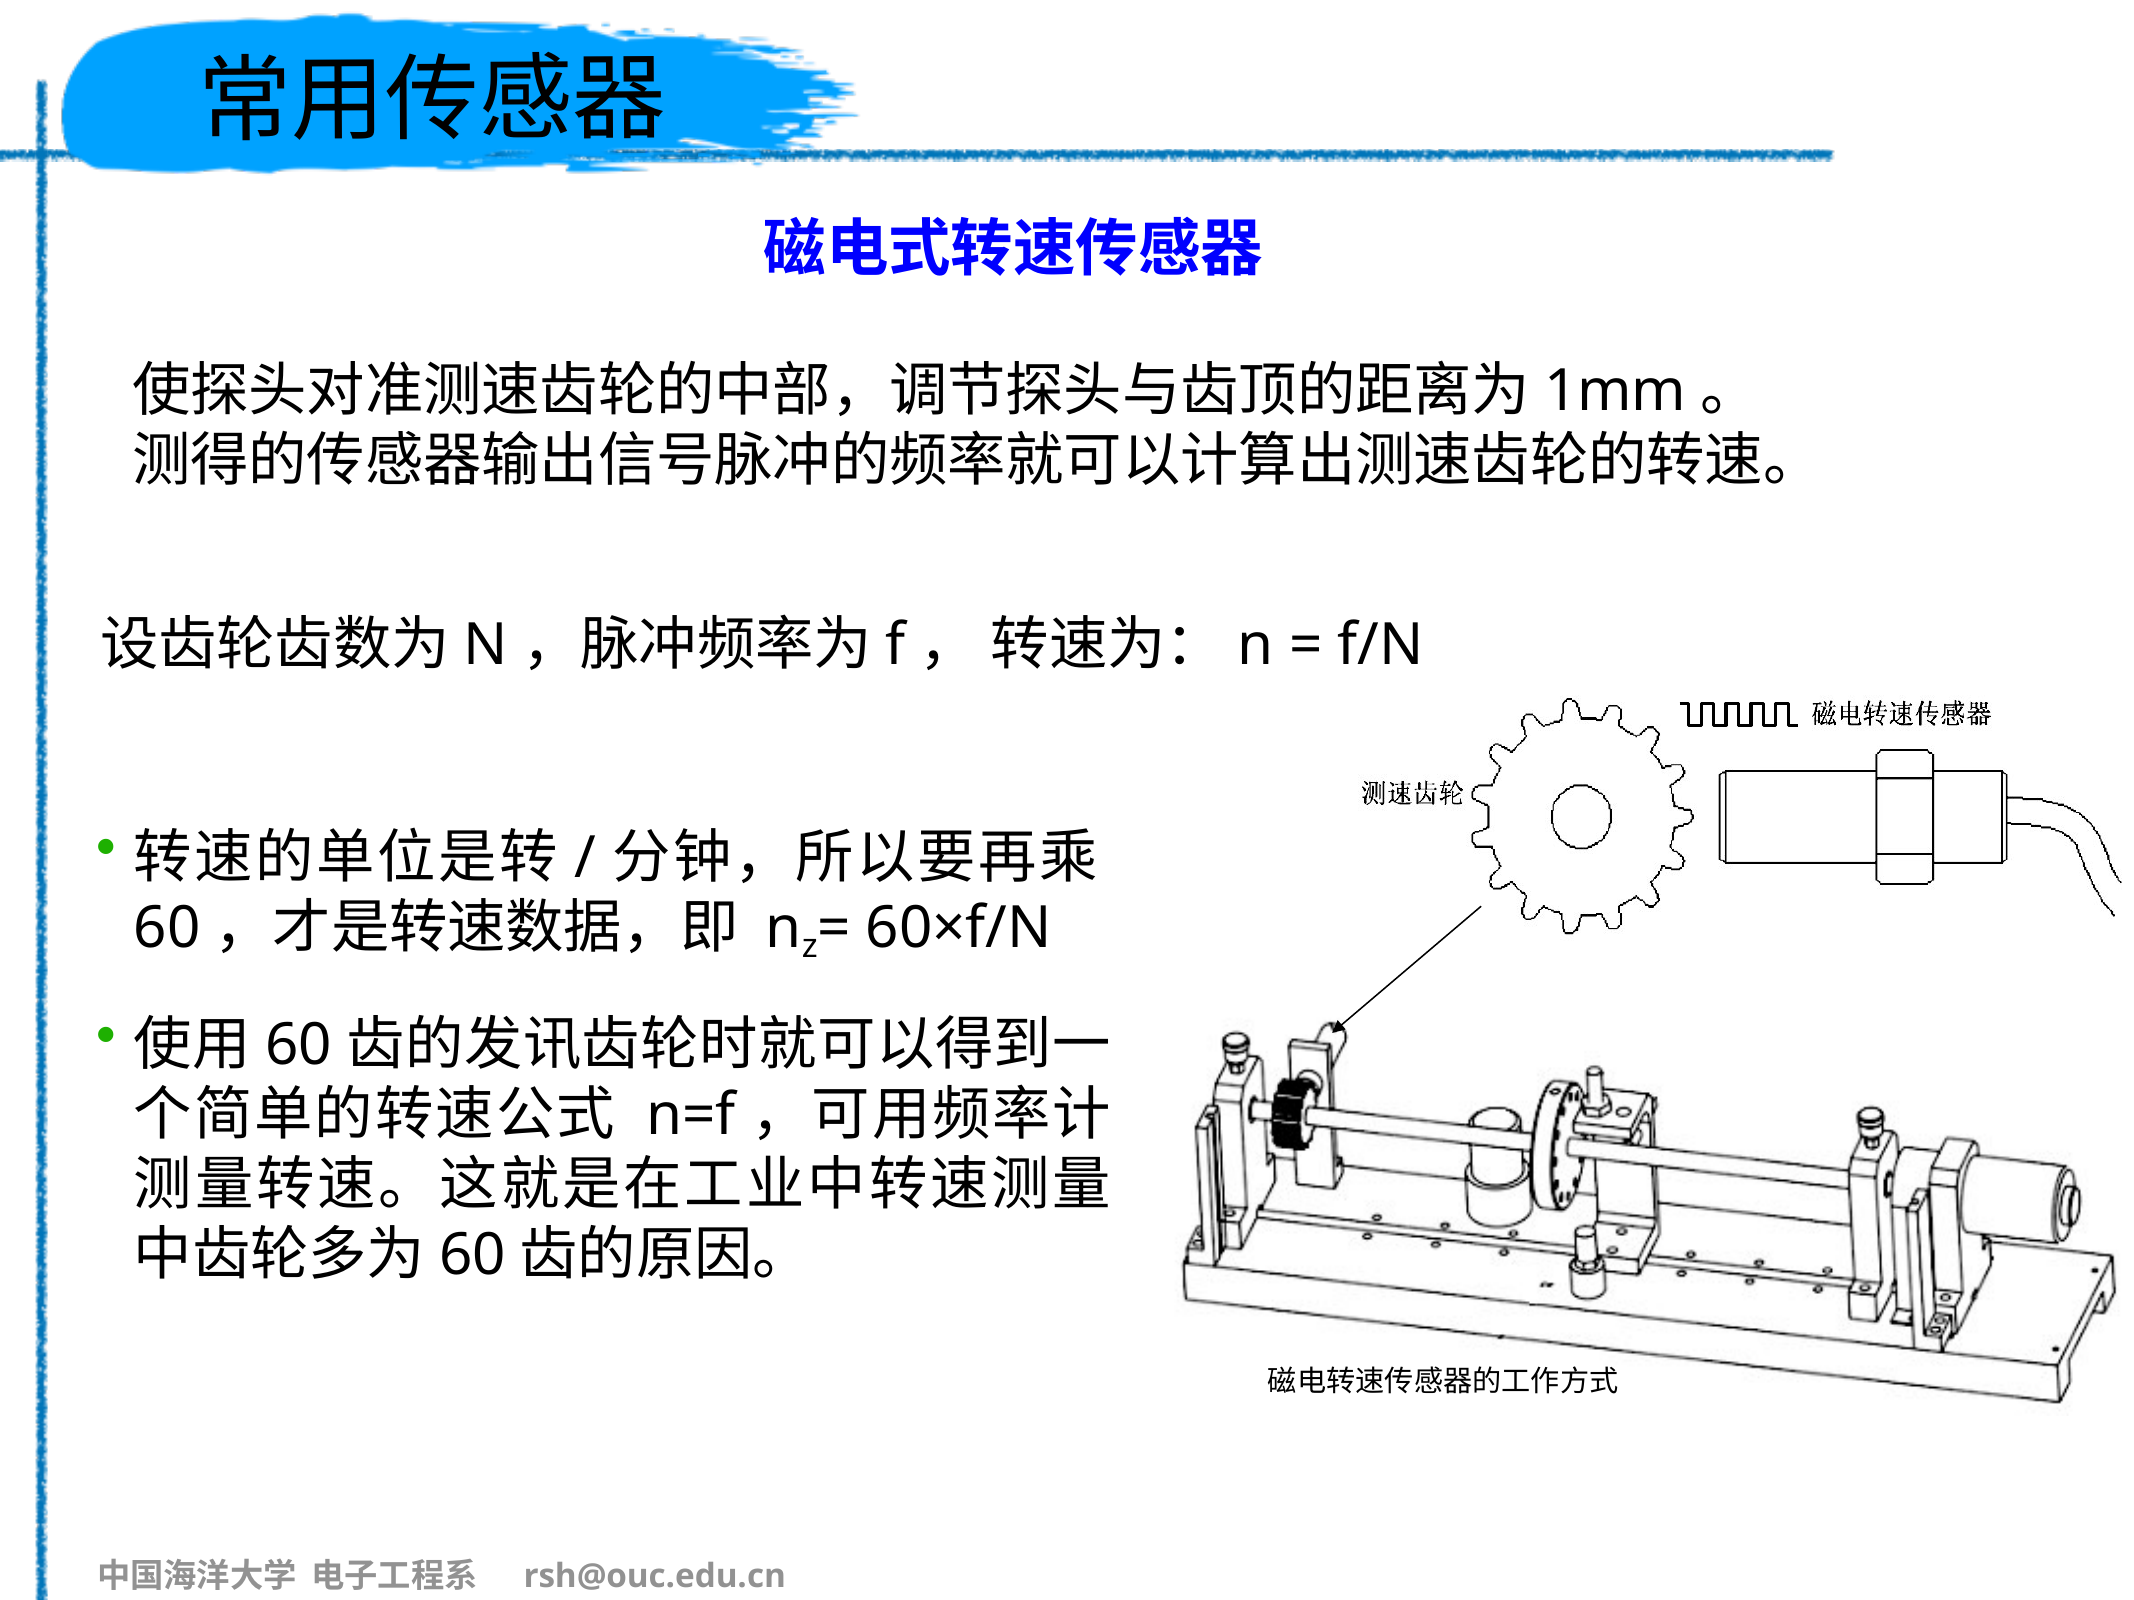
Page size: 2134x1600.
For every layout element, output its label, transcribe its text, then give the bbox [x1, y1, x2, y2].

picture [0, 10, 67, 1600]
text_box 使探头对准测速齿轮的中部，调节探头与齿顶的距离为1mm。 测得的传感器输出信号脉冲的频率就可以计算出测速齿轮的转速。 [123, 343, 1830, 500]
text_box 转速的单位是转/分钟，所以要再乘60，才是转速数据，即 nz= 60×f/N 使用60齿的发讯齿轮时就可以得到一个简单的转速公式 n=f，可用频率计测量转速。这就是在工业中转速测量中齿轮多为60齿的原因。 [88, 810, 1120, 1295]
text_box 设齿轮齿数为N，脉冲频率为f， 转速为：n = f/N [92, 598, 1448, 685]
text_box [1159, 687, 2129, 1418]
text_box 磁电式转速传感器 [726, 199, 1407, 292]
title 常用传感器 [66, 0, 799, 188]
picture [798, 10, 1841, 178]
